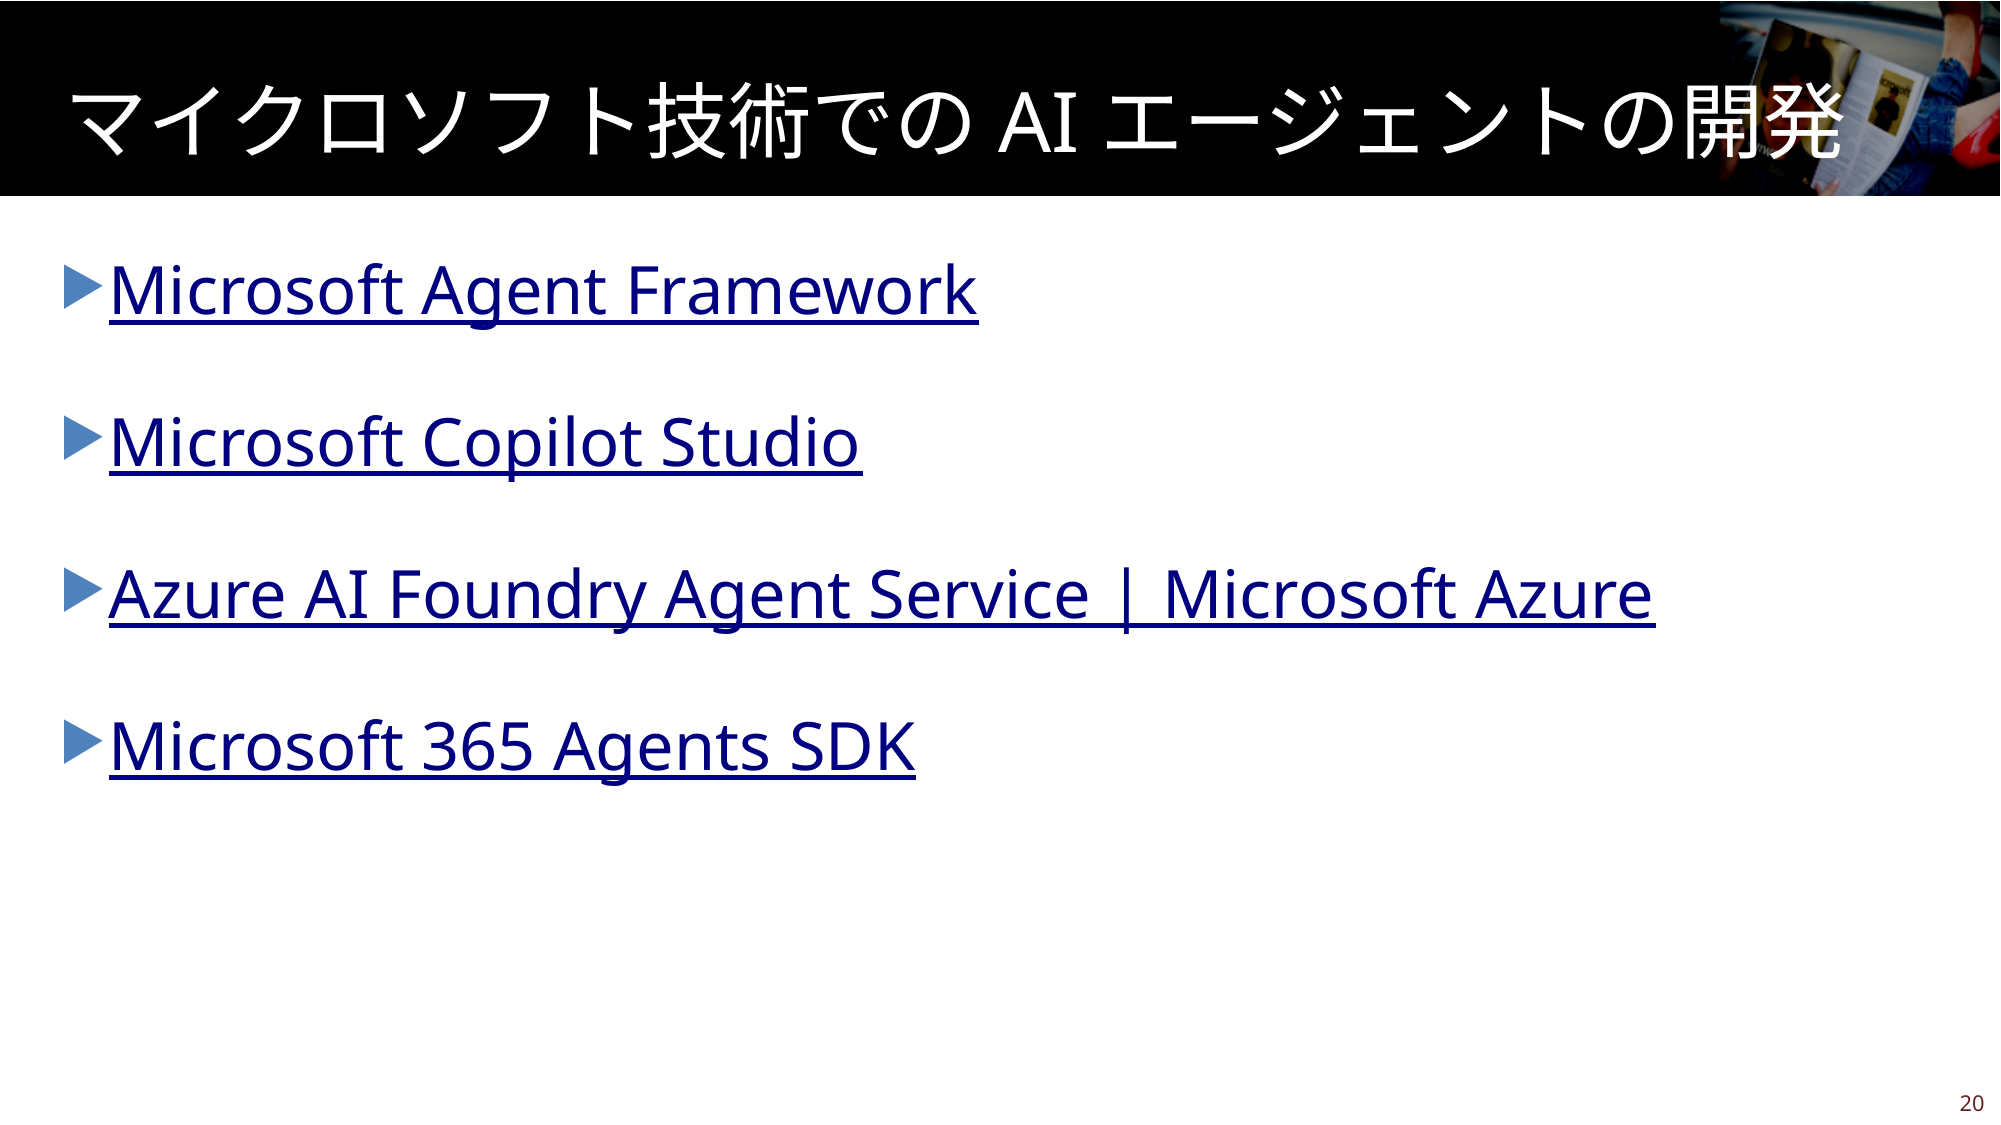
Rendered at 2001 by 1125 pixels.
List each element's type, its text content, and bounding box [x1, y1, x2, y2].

title マイクロソフト技術でのAIエージェントの開発 [49, 61, 2000, 216]
list Microsoft Agent Framework Microsoft Copilot Studio Azure AI Foundry Agent Service | Microsoft Azure Microsoft 365 Agents SDK [44, 195, 1956, 725]
slide_number 19 [1887, 1084, 2000, 1124]
picture [0, 1, 2000, 196]
